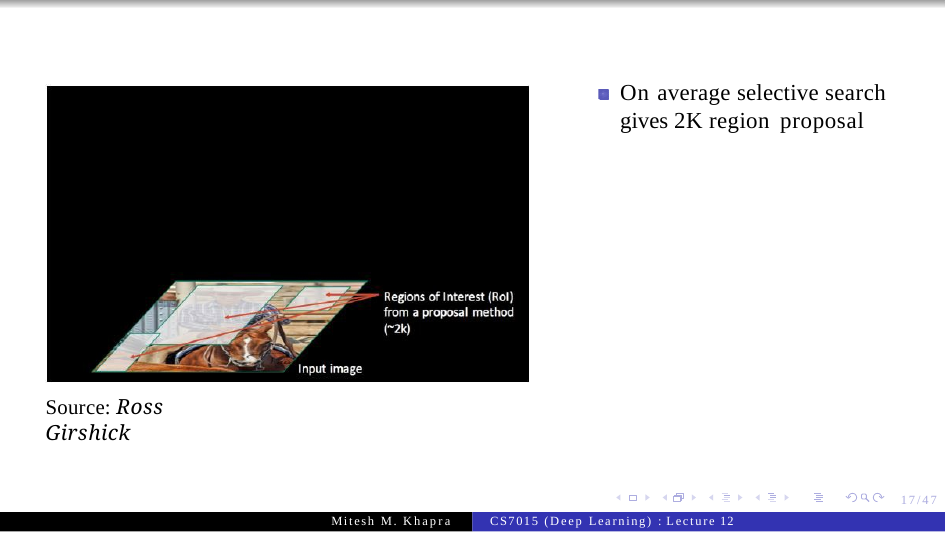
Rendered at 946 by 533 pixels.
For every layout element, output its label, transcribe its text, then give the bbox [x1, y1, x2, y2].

text_box [0, 0, 945, 8]
text_box [45, 166, 530, 383]
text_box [0, 511, 946, 532]
text_box 17/47 [898, 493, 941, 508]
text_box Source: Ross Girshick [43, 392, 248, 445]
title On average selective search gives 2K region proposal [38, 44, 908, 166]
